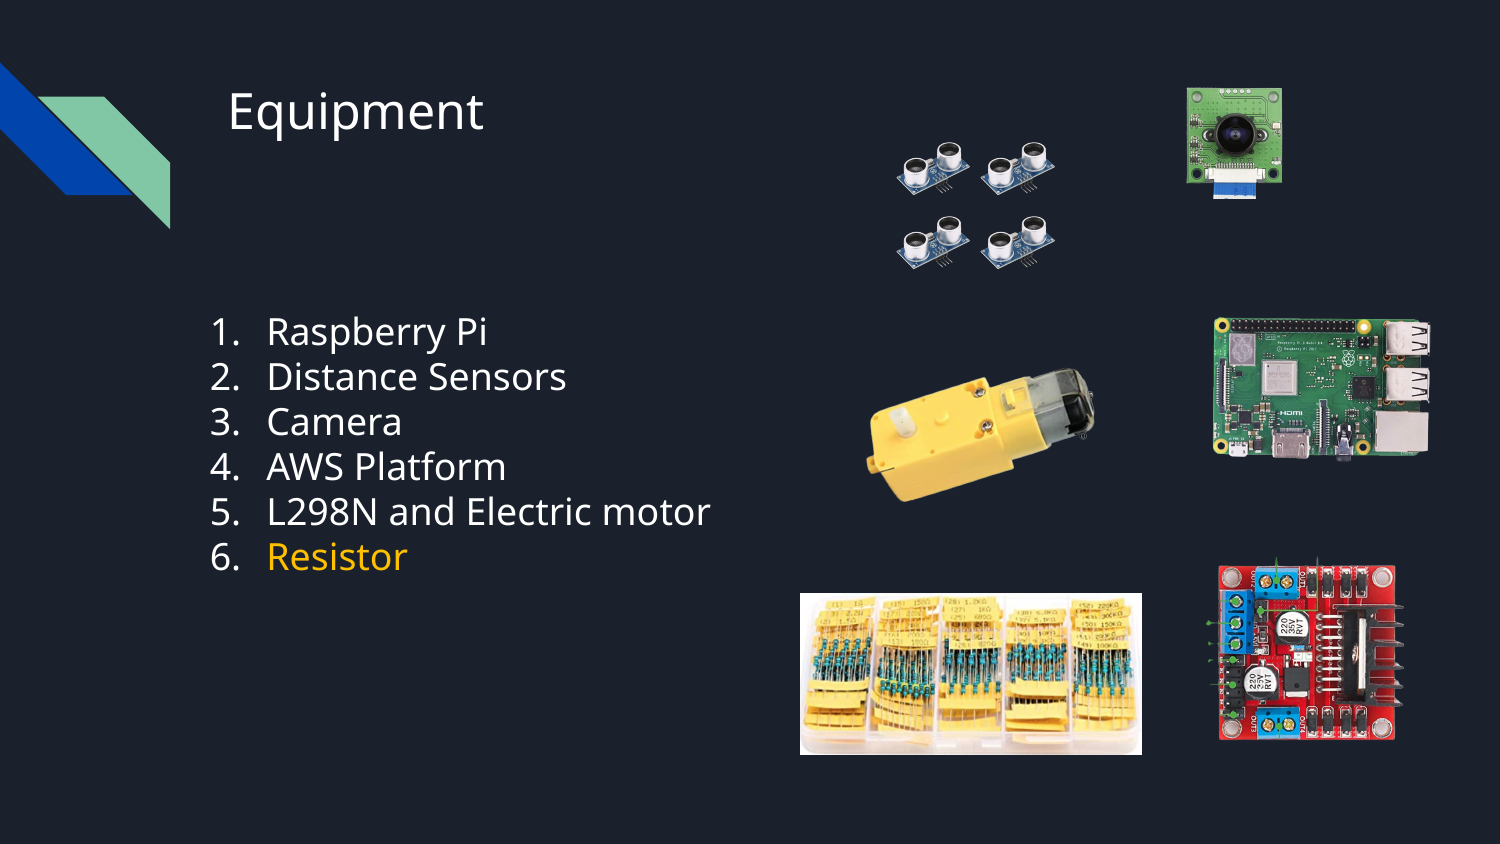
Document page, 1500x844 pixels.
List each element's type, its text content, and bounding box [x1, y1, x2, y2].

title Equipment [212, 64, 1368, 215]
picture [892, 215, 971, 271]
picture [977, 140, 1056, 196]
picture [977, 215, 1056, 271]
picture [1177, 85, 1307, 199]
text_box Raspberry Pi Distance Sensors Camera AWS Platform L298N and Electric motor Resistor [176, 293, 890, 593]
picture [892, 140, 971, 196]
picture [800, 295, 1409, 767]
picture [1211, 307, 1436, 478]
